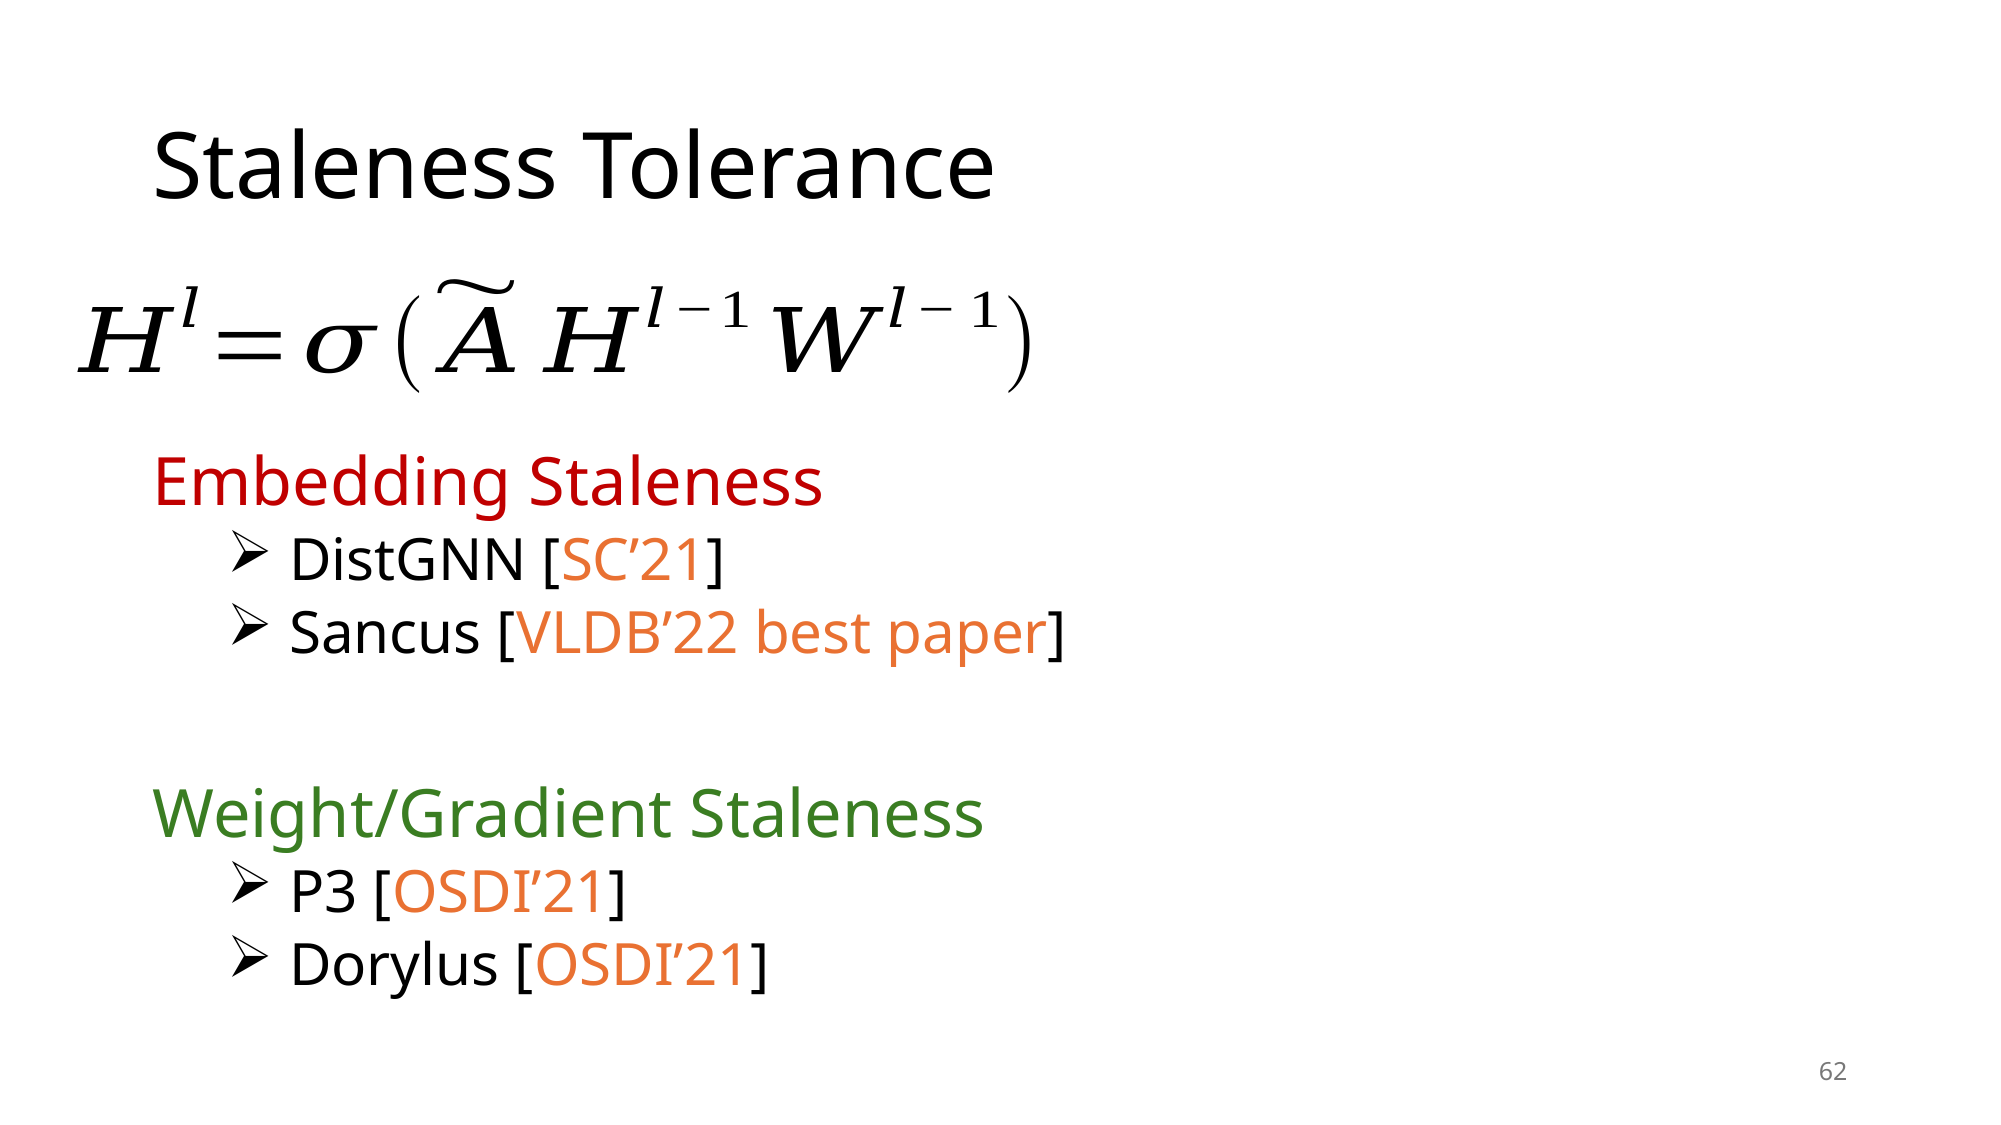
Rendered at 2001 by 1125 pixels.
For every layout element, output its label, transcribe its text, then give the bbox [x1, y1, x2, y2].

slide_number 62 [1412, 1042, 1863, 1103]
list Embedding Staleness DistGNN [SC’21] Sancus [VLDB’22 best paper] Weight/Gradient Staleness P3 [OSDI’21] Dorylus [OSDI’21] [137, 440, 1863, 1017]
title Staleness Tolerance [137, 59, 1863, 278]
